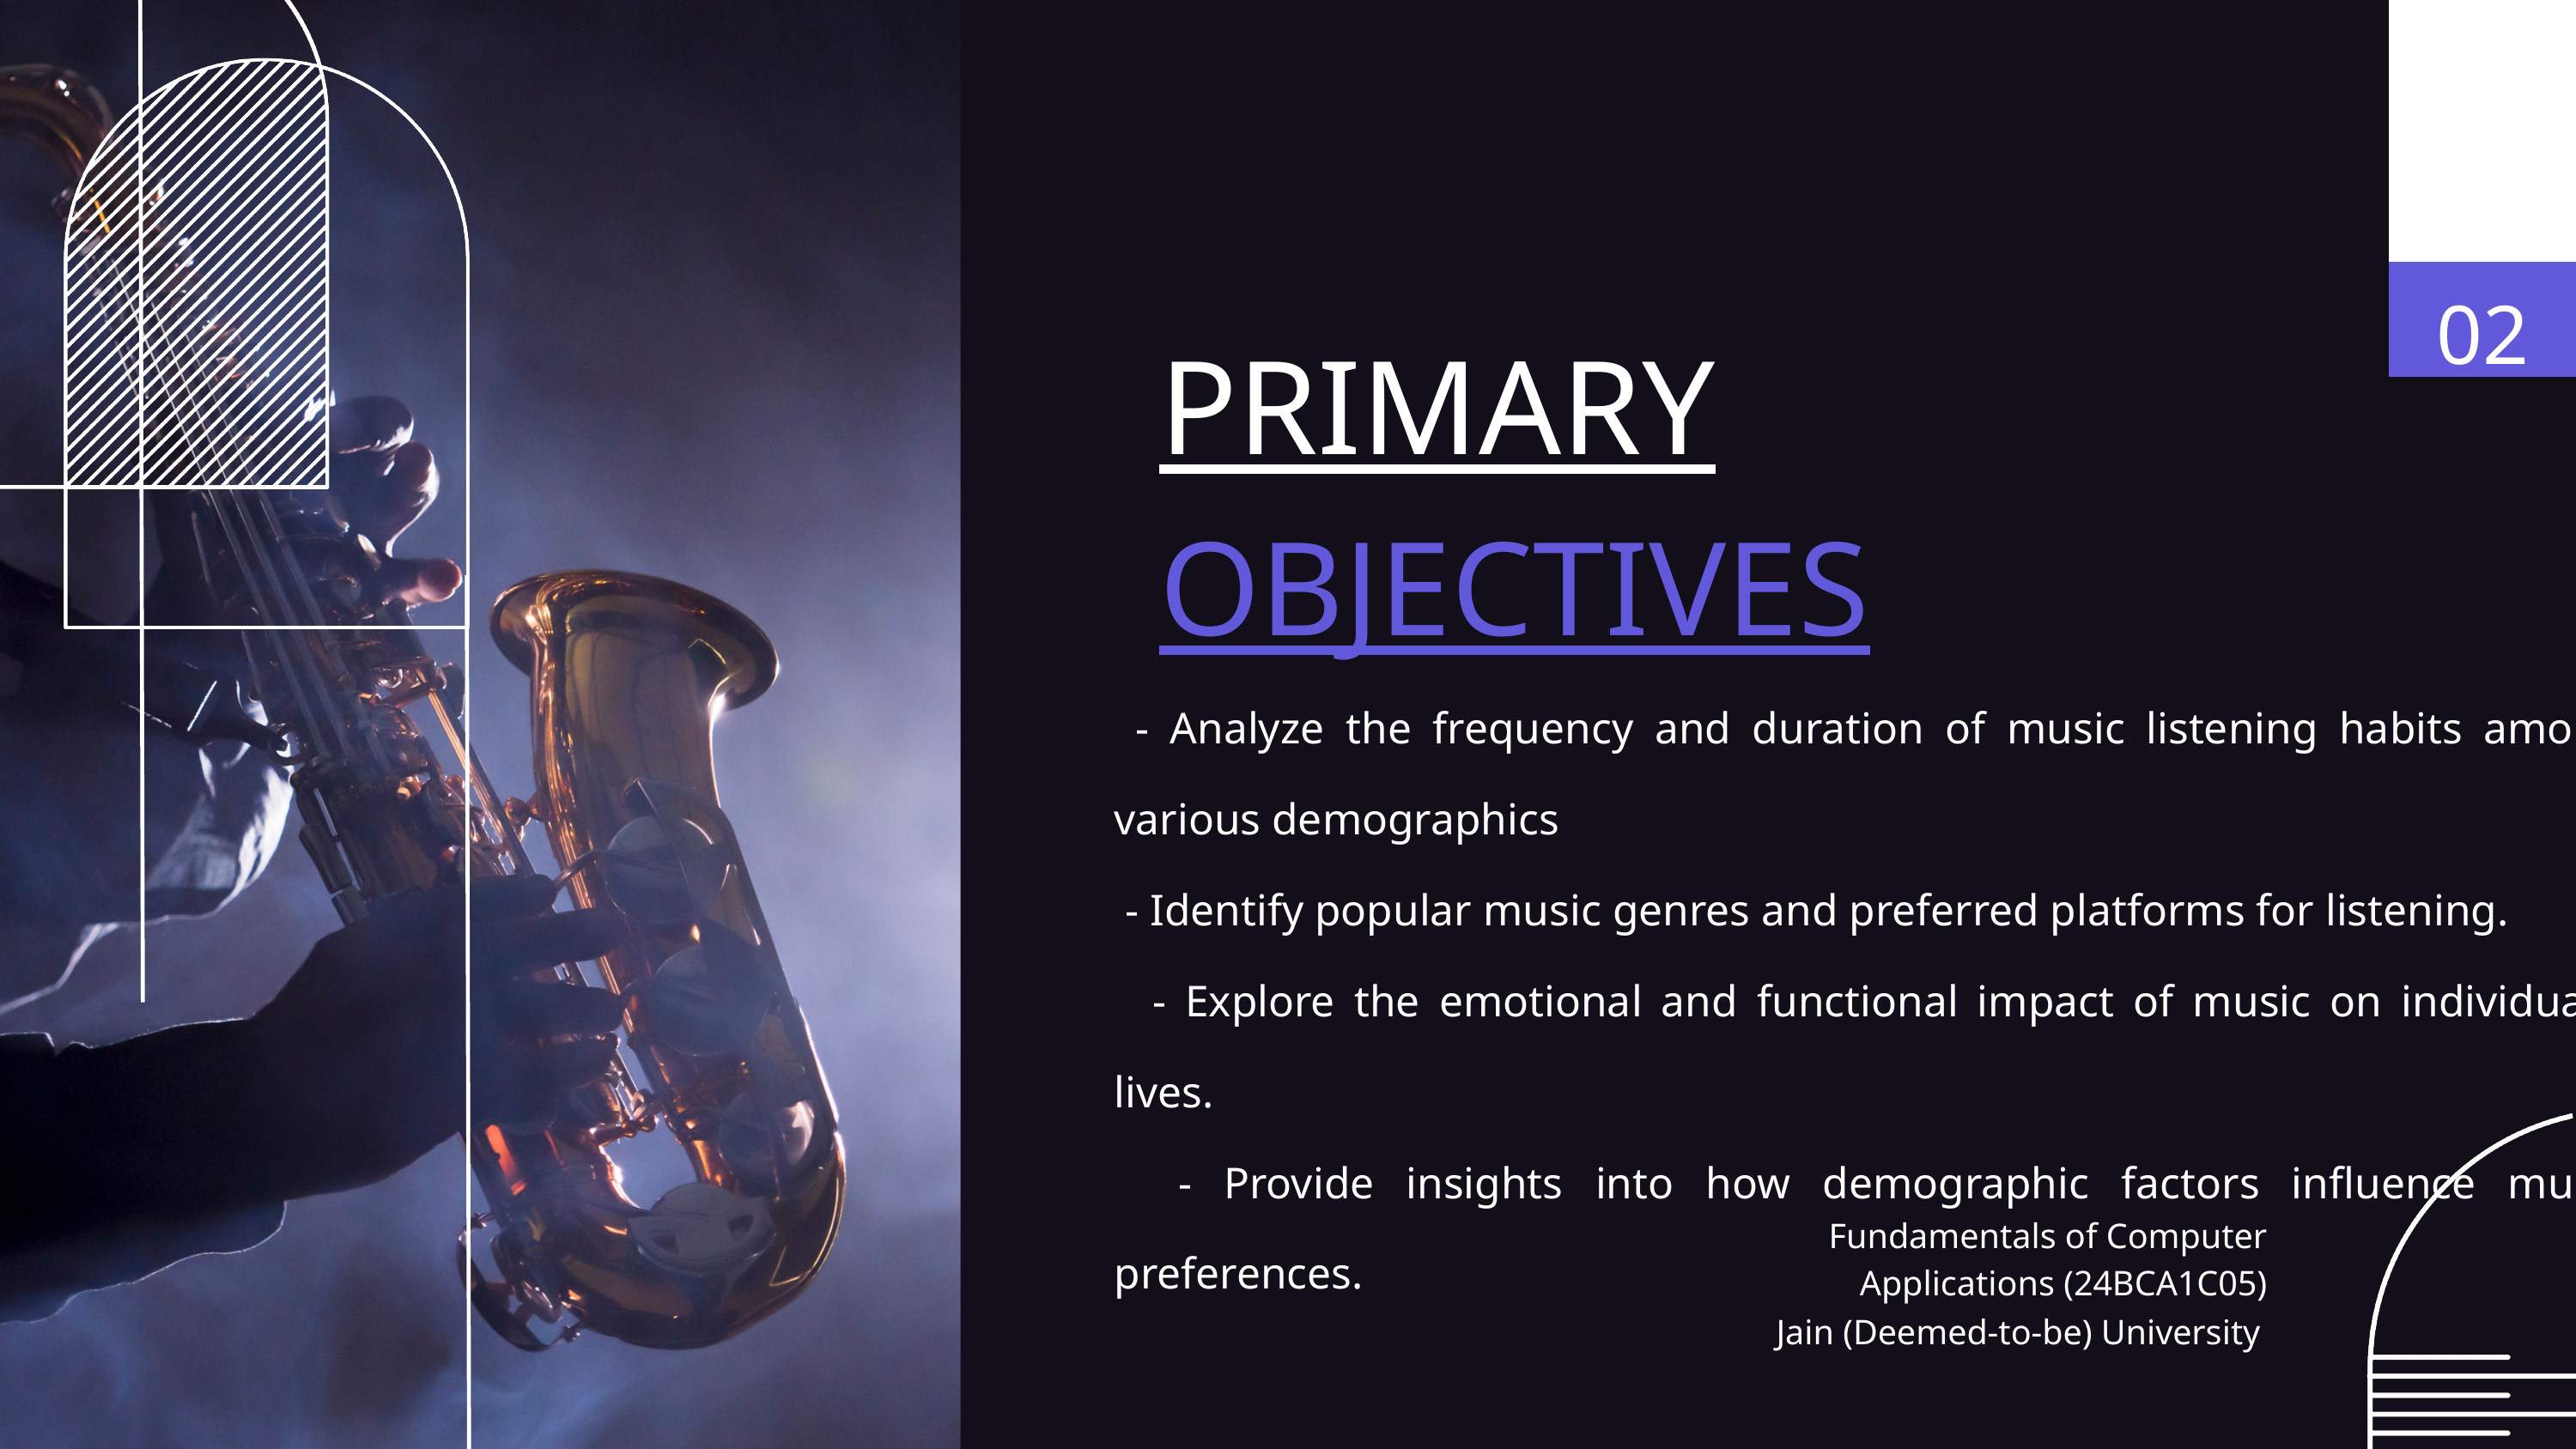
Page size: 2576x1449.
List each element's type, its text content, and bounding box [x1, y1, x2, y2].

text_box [1765, 1211, 2281, 1349]
text_box - Analyze the frequency and duration of music listening habits among various demographics - Identify popular music genres and preferred platforms for listening. - Explore the emotional and functional impact of music on individuals' lives. - Provide insights into how demographic factors influence music preferences. [1114, 661, 2576, 1389]
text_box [0, 0, 961, 1449]
text_box [2366, 1088, 2576, 1449]
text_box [2388, 0, 2576, 260]
text_box PRIMARY OBJECTIVES [1159, 299, 2232, 661]
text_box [2388, 261, 2576, 378]
